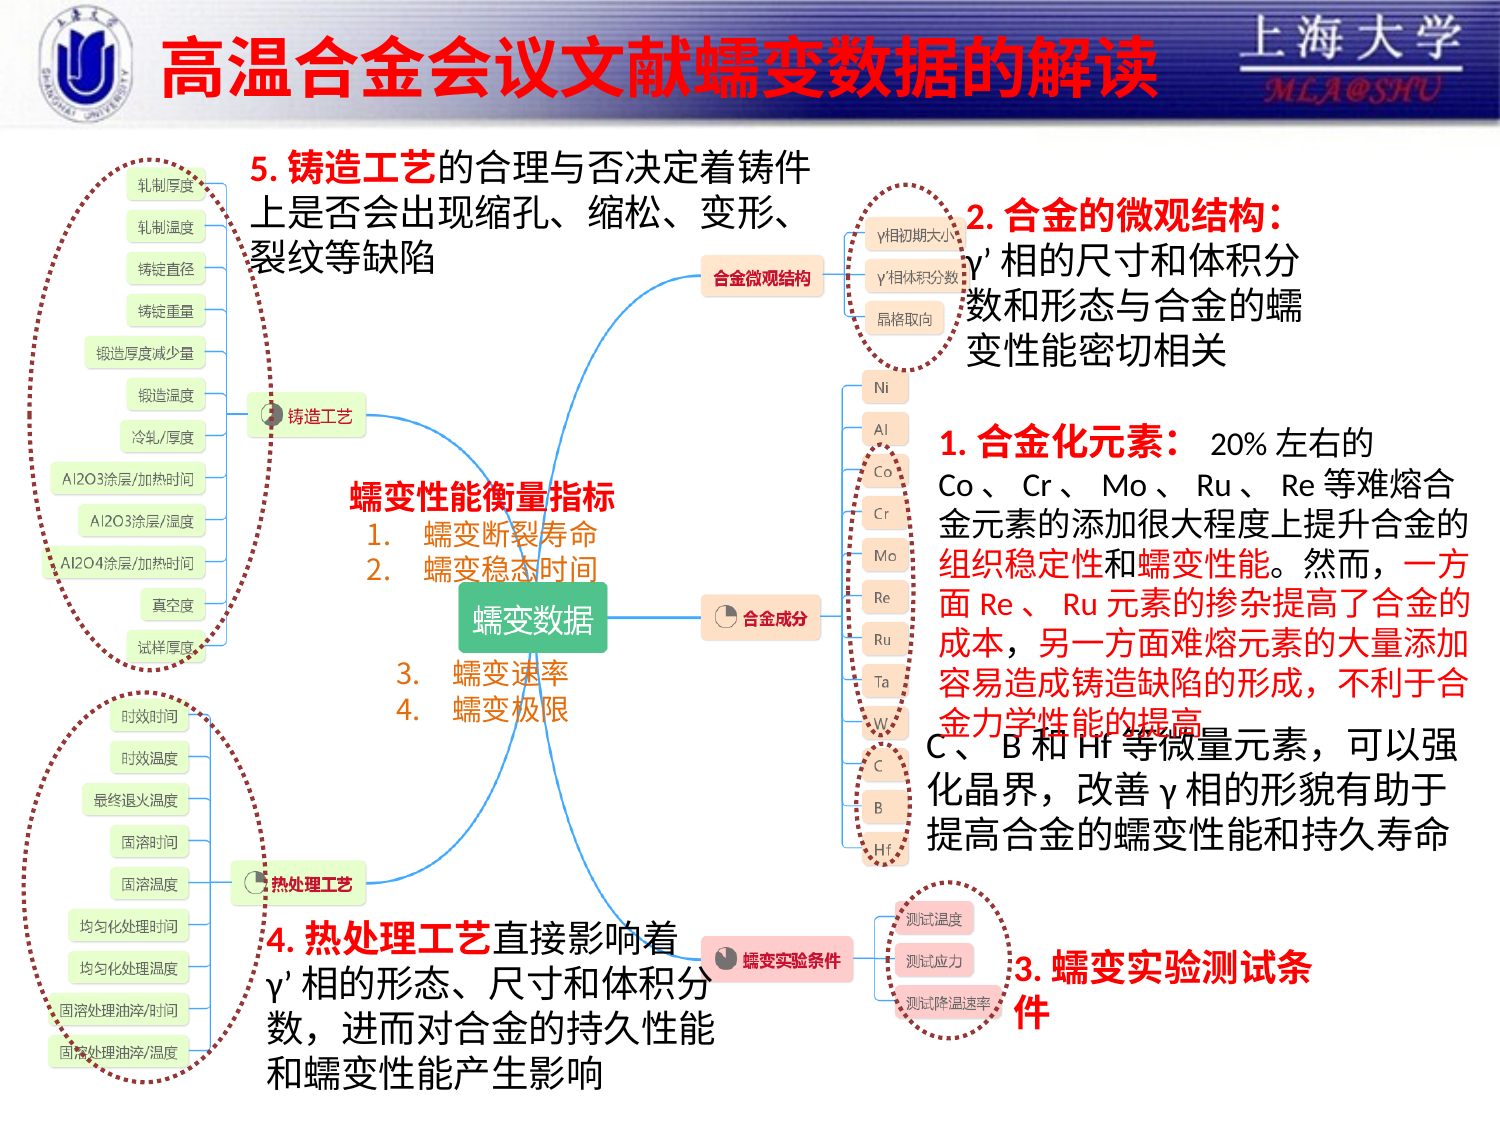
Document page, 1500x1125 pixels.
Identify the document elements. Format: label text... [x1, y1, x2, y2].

title 高温合金会议文献蠕变数据的解读 [144, 0, 1495, 131]
picture [0, 0, 1500, 1125]
text_box 3.蠕变实验测试条件 [1046, 936, 1366, 1041]
text_box 2.合金的微观结构：γ’相的尺寸和体积分数和形态与合金的蠕变性能密切相关 [1046, 184, 1340, 380]
text_box 1.合金化元素：20%左右的Co、Cr、Mo、Ru、Re等难熔合金元素的添加很大程度上提升合金的组织稳定性和蠕变性能。然而，一方面Re、Ru元素的掺杂提高了合金的成本，另一方面难熔元素的大量添加容易造成铸造缺陷的形成，不利于合金力学性能的提高 [1046, 410, 1500, 750]
text_box C、B和Hf等微量元素，可以强化晶界，改善γ相的形貌有助于提高合金的蠕变性能和持久寿命 [1046, 750, 1492, 864]
